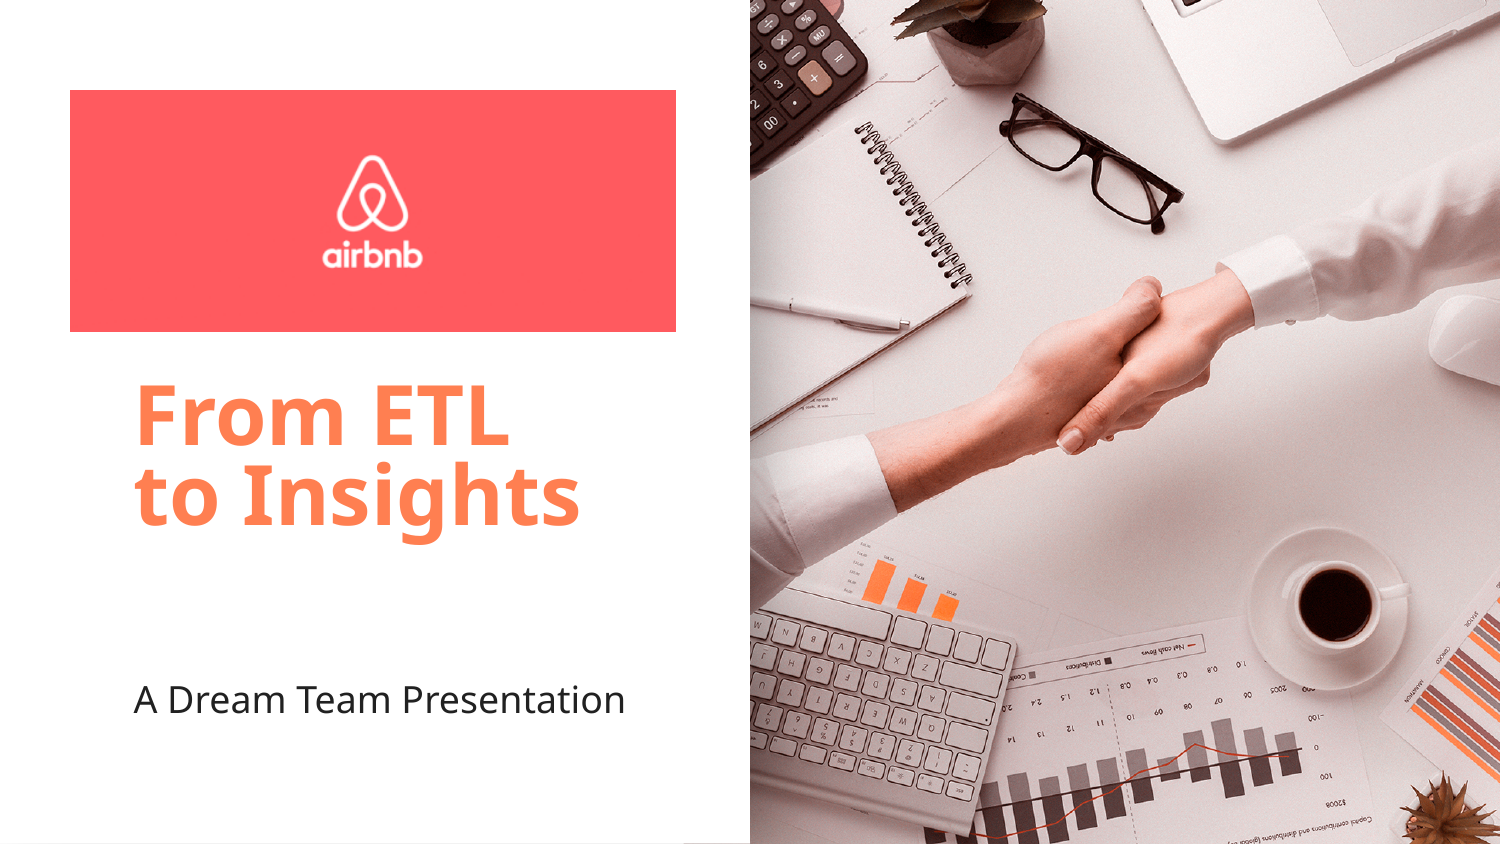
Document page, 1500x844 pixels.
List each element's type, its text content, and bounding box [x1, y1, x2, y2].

picture [70, 34, 676, 332]
picture [683, 0, 1500, 844]
text_box [0, 0, 681, 844]
subtitle A Dream Team Presentation [118, 660, 650, 791]
title From ETL to Insights [118, 368, 678, 667]
